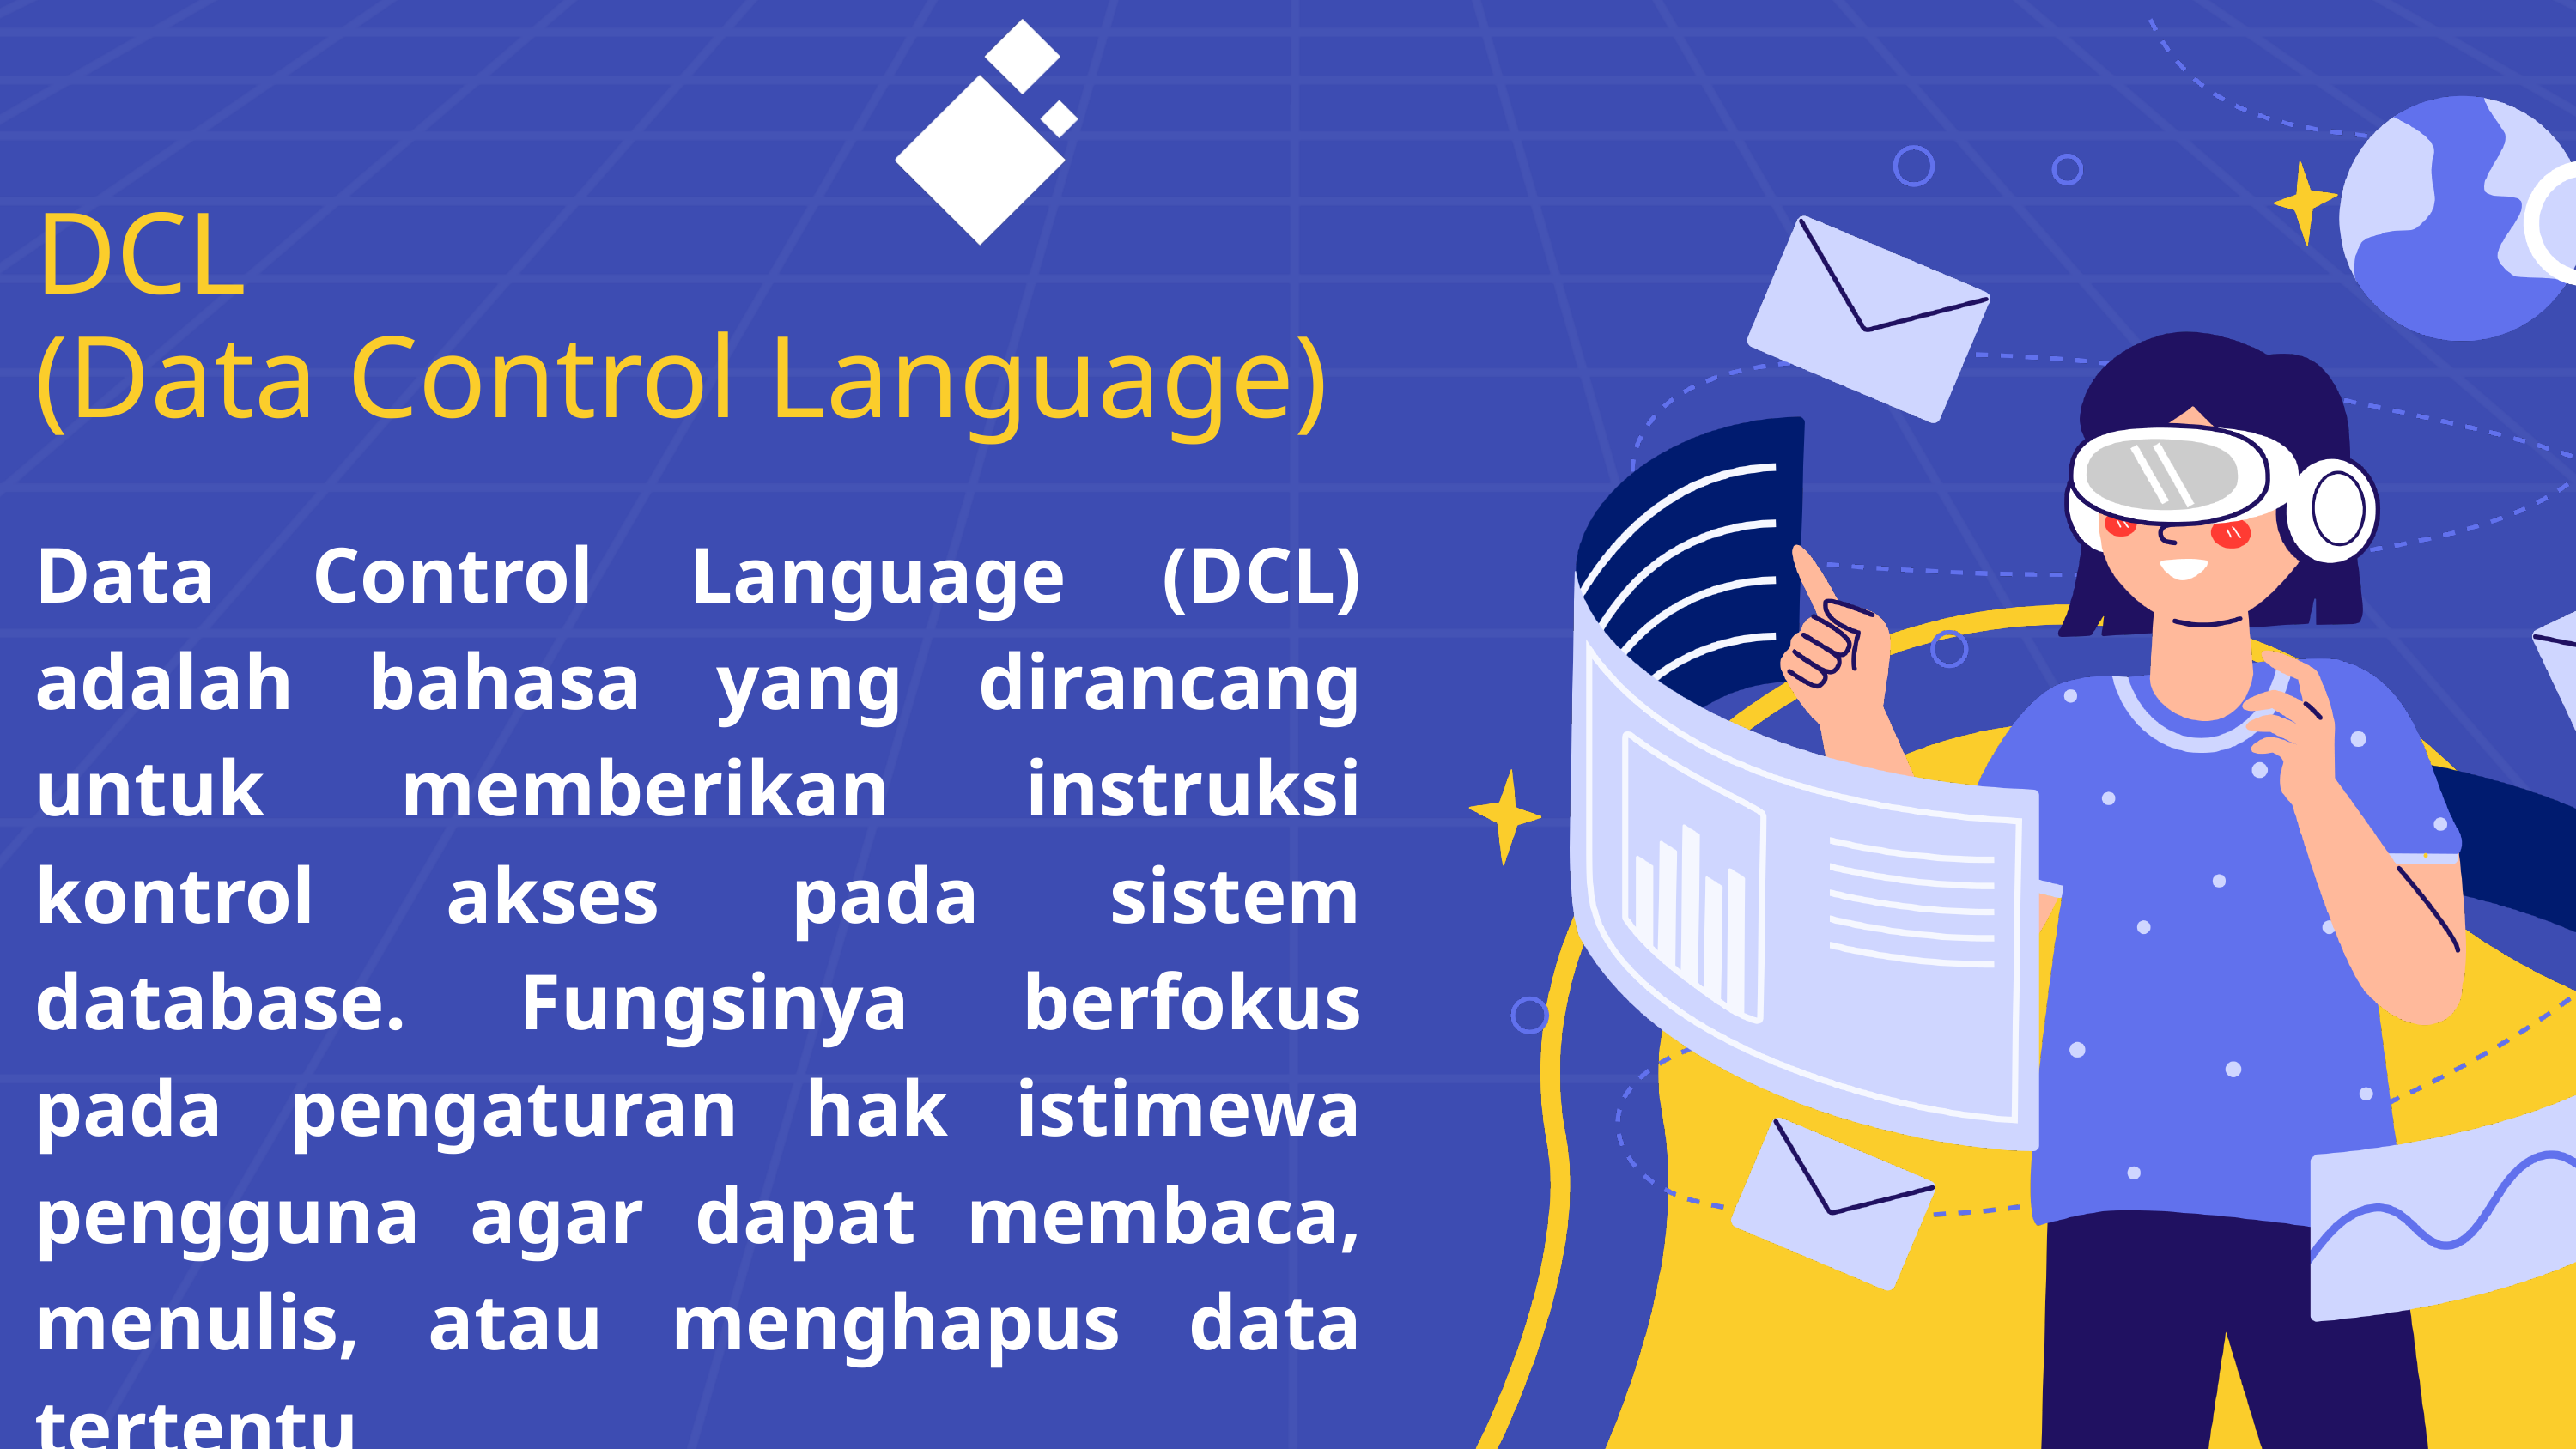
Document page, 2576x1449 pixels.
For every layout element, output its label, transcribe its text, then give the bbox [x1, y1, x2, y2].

text_box DCL (Data Control Language) [34, 191, 1468, 565]
text_box [895, 18, 1078, 246]
text_box [0, 0, 2576, 1449]
text_box [1468, 18, 2576, 1449]
text_box Data Control Language (DCL) adalah bahasa yang dirancang untuk memberikan instruksi kontrol akses pada sistem database. Fungsinya berfokus pada pengaturan hak istimewa pengguna agar dapat membaca, menulis, atau menghapus data tertentu [34, 511, 1363, 1449]
